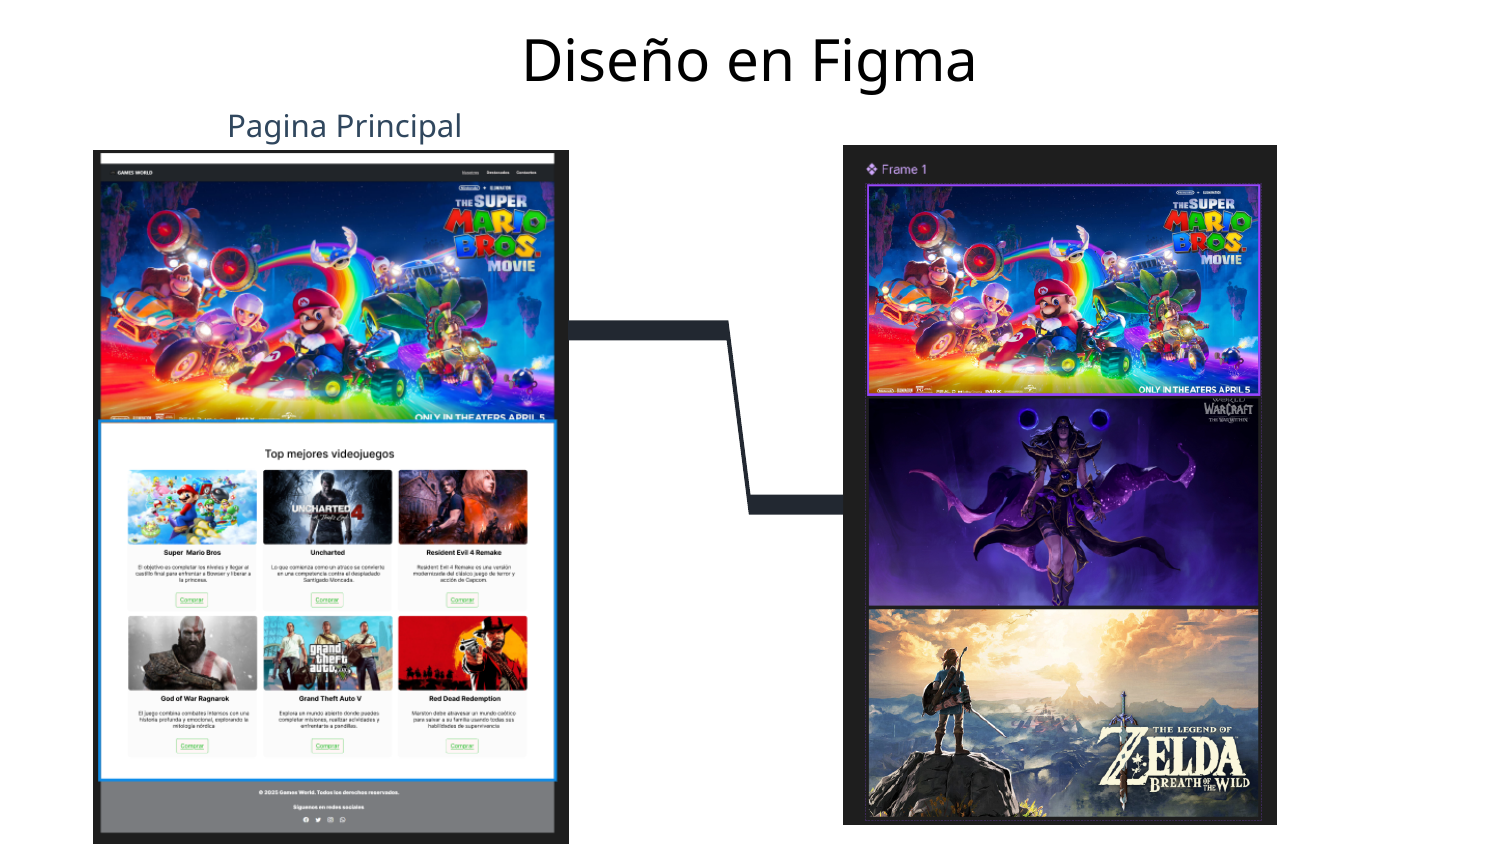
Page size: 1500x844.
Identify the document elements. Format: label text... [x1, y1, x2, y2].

picture [842, 145, 1277, 825]
text_box Diseño en Figma [116, 19, 1384, 99]
text_box [573, 320, 837, 515]
picture [93, 150, 569, 844]
text_box Pagina Principal [192, 99, 498, 149]
